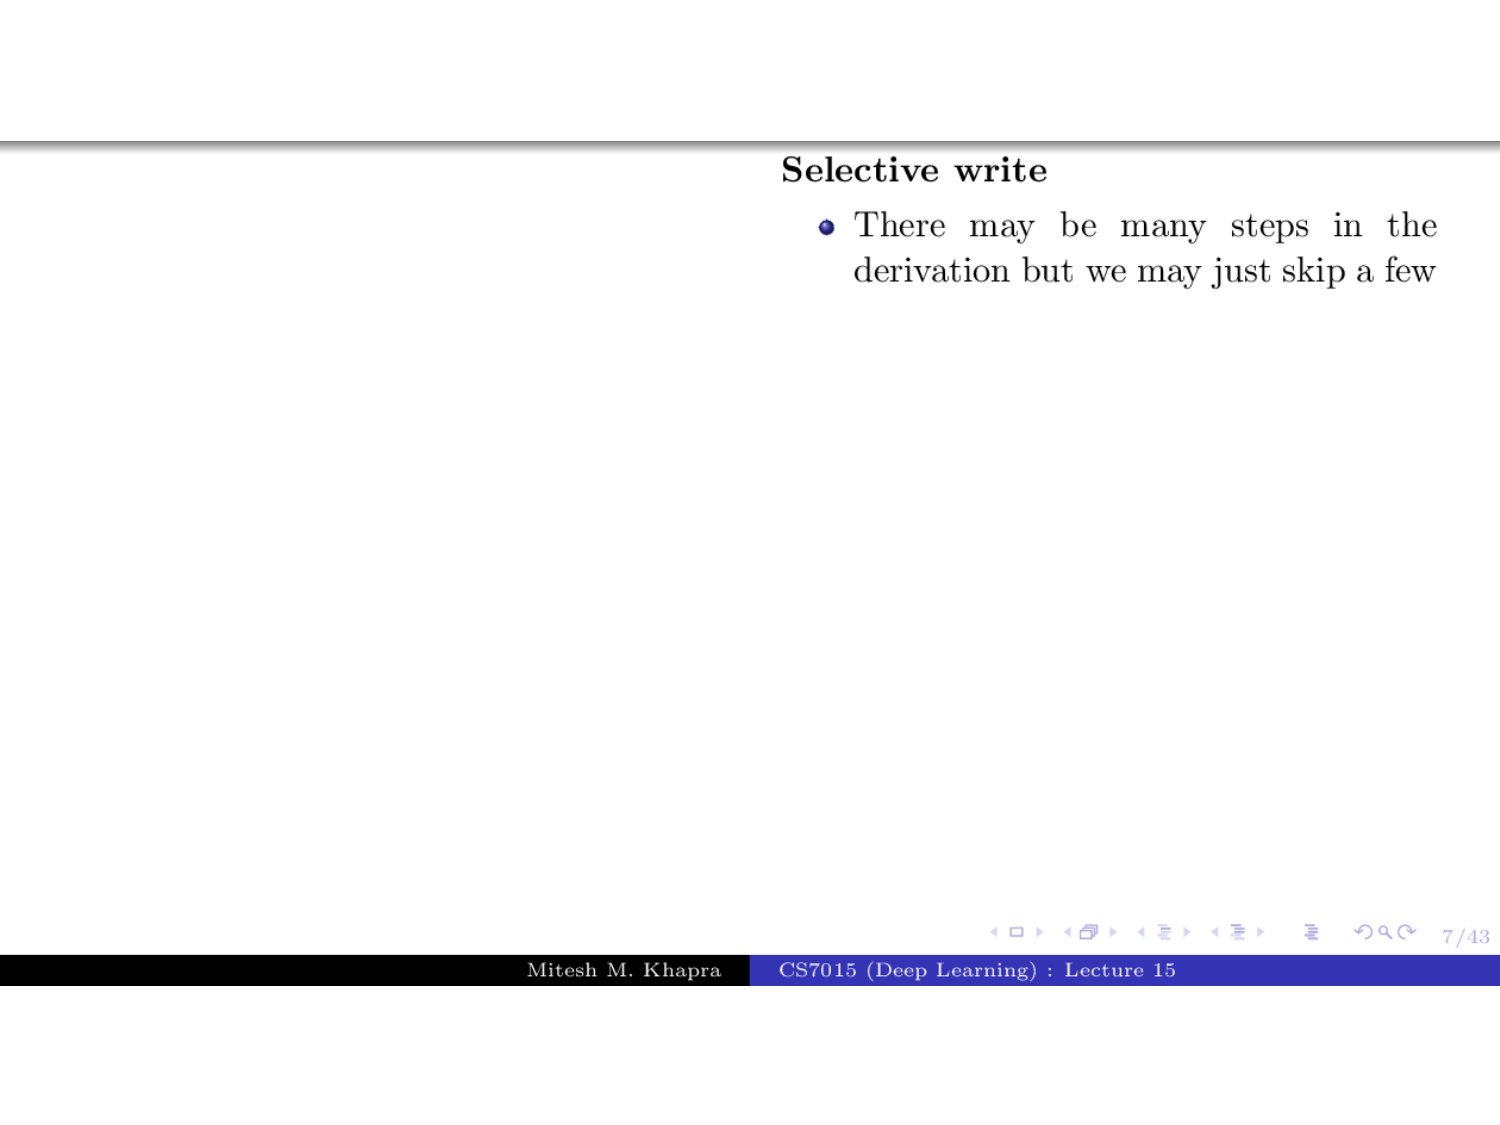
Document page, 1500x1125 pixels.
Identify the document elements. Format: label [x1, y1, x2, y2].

picture [0, 141, 1500, 986]
